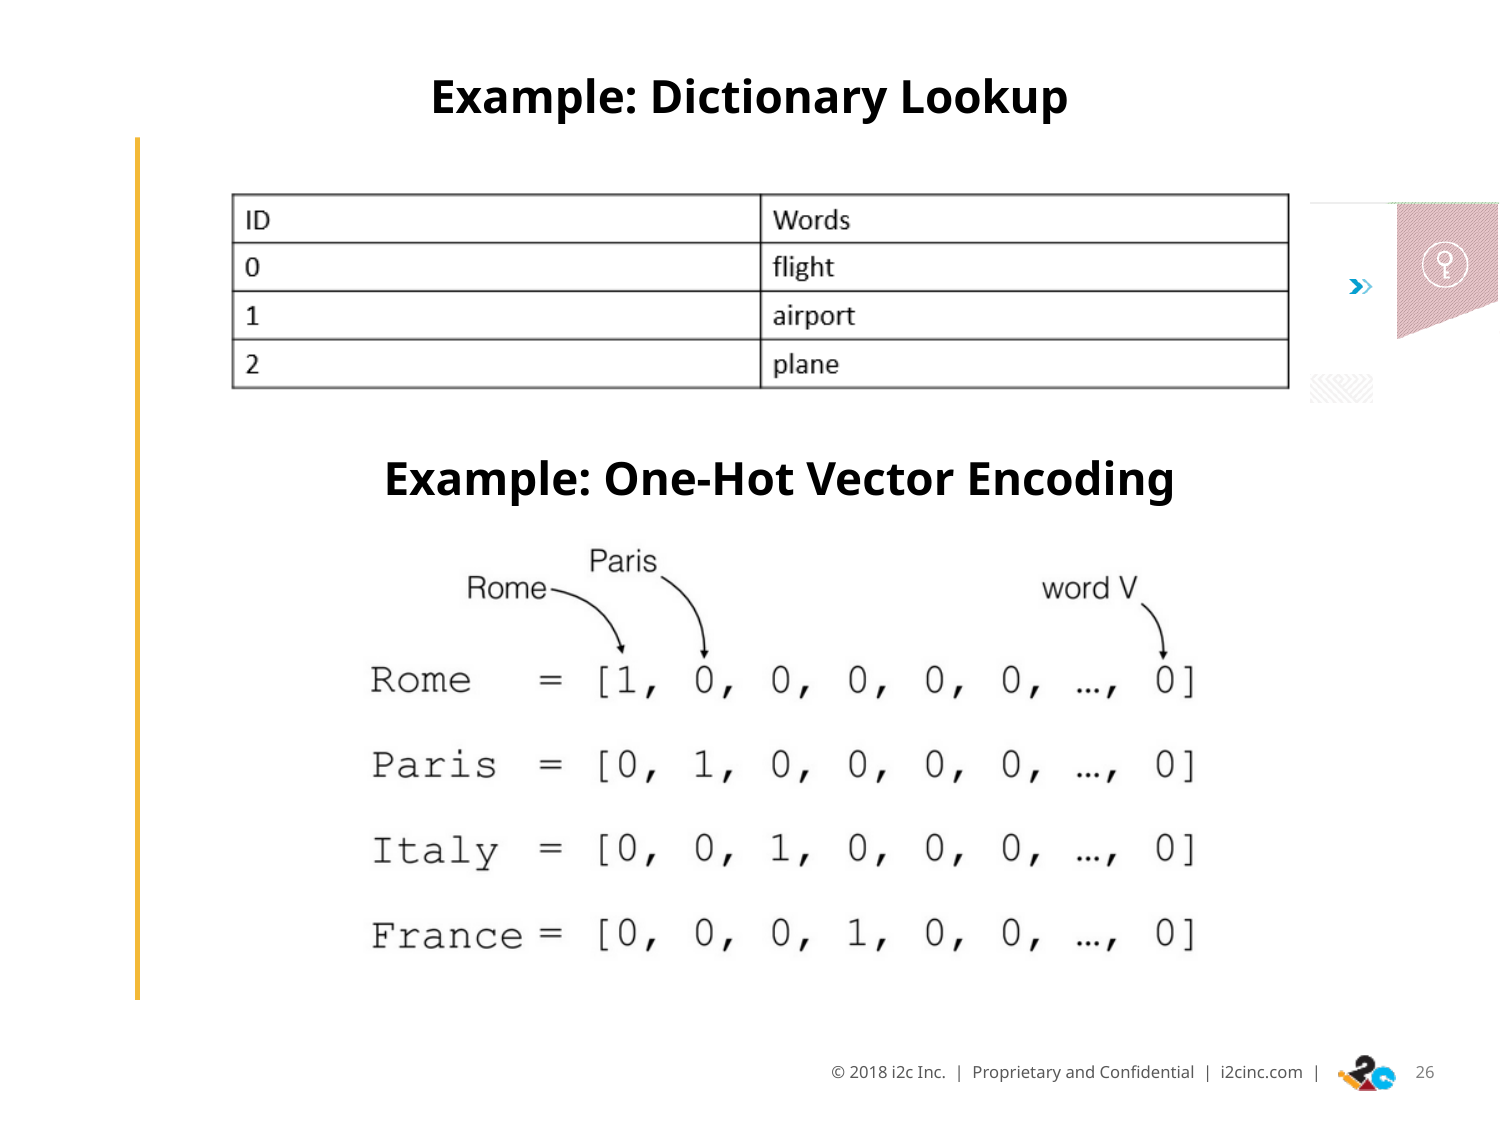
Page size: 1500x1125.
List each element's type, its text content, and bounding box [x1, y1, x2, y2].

picture [1337, 1054, 1396, 1091]
text_box Example: One-Hot Vector Encoding [105, 449, 1455, 505]
picture [209, 178, 1500, 405]
text_box Example: Dictionary Lookup [74, 67, 1425, 123]
picture [359, 534, 1200, 1005]
